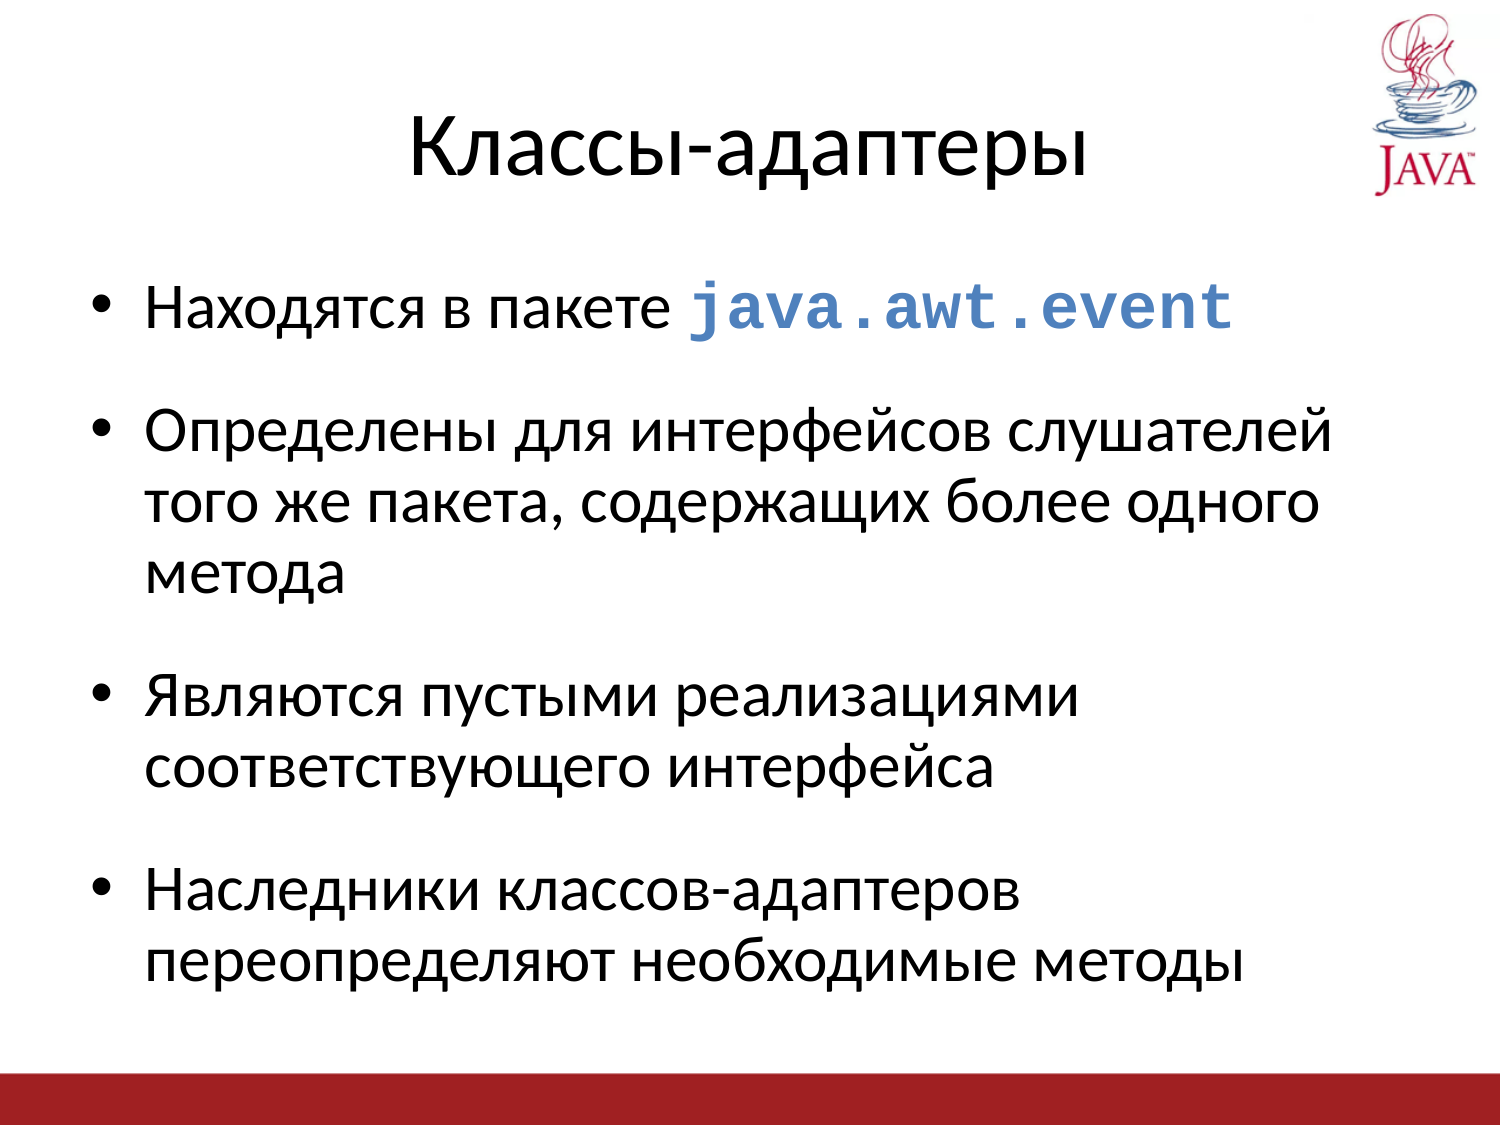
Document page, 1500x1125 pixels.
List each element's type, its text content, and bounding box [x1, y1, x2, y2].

list Находятся в пакете java.awt.event Определены для интерфейсов слушателей того же пакета, содержащих более одного метода Являются пустыми реализациями соответствующего интерфейса Наследники классов-адаптеров переопределяют необходимые методы [75, 262, 1425, 1005]
picture [0, 0, 1500, 1125]
title Классы-адаптеры [75, 45, 1425, 233]
